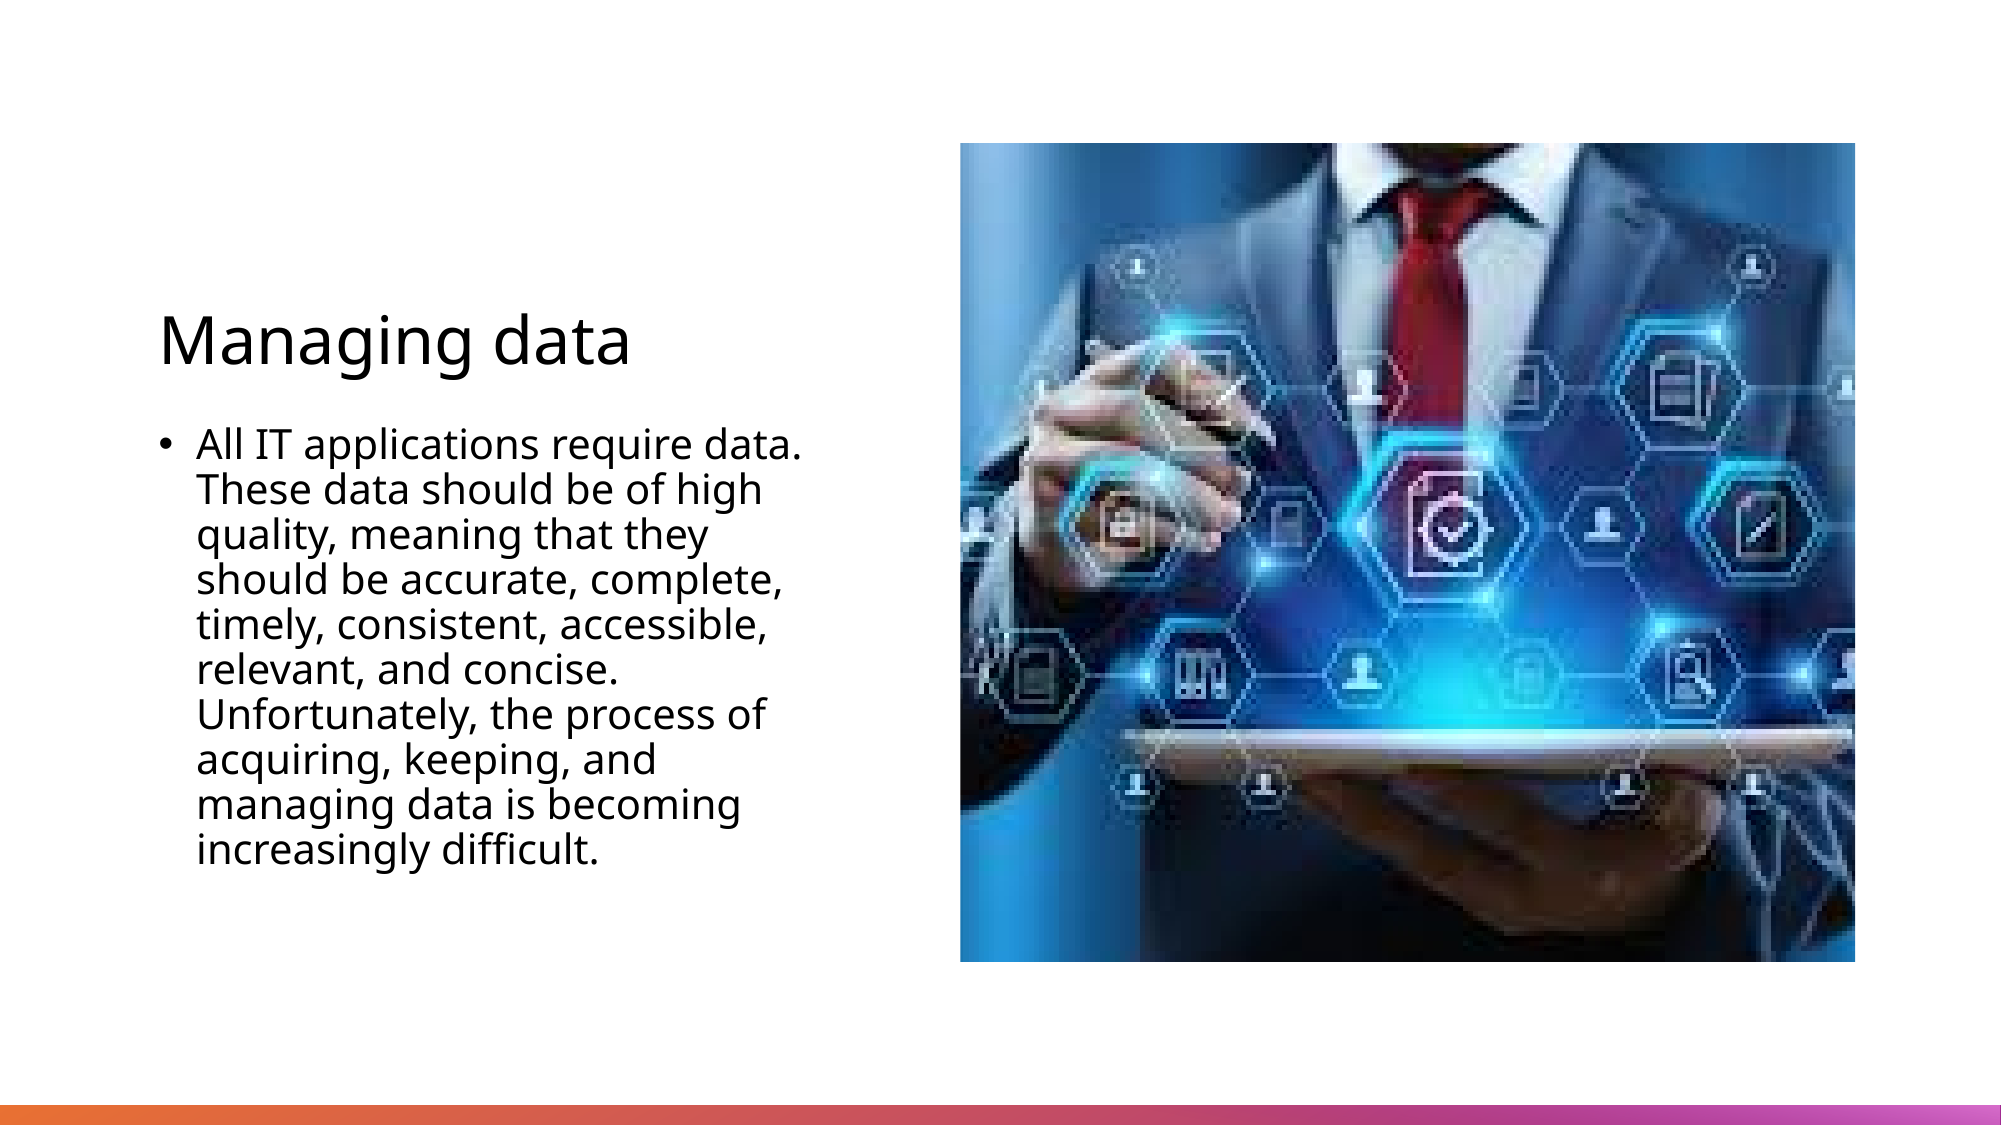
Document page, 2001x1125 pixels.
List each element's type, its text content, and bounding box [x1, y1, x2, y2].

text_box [0, 1104, 2000, 1125]
picture [959, 143, 1856, 963]
title Managing data [143, 121, 839, 387]
list All IT applications require data. These data should be of high quality, meaning that they should be accurate, complete, timely, consistent, accessible, relevant, and concise. Unfortunately, the process of acquiring, keeping, and managing data is becoming increasingly difficult. [143, 415, 839, 982]
